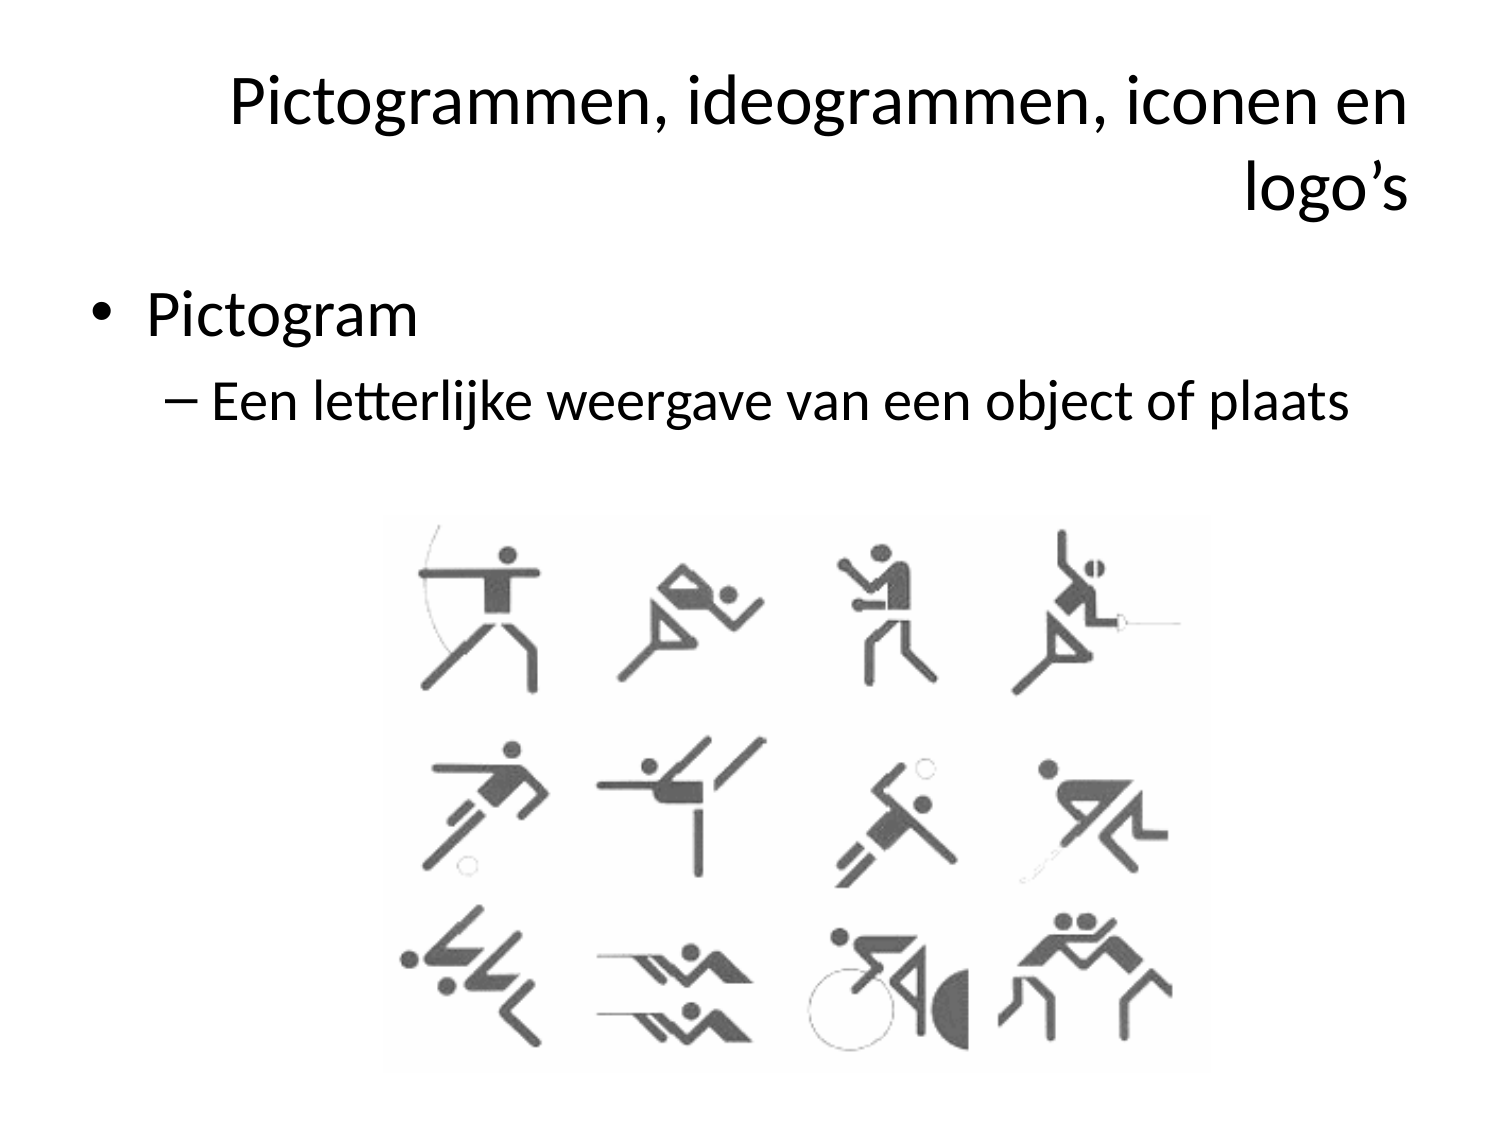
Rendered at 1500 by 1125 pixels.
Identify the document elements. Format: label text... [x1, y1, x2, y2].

title Pictogrammen, ideogrammen, iconen en logo’s [75, 45, 1425, 233]
list Pictogram Een letterlijke weergave van een object of plaats [75, 262, 1425, 1005]
picture [383, 514, 1211, 1074]
